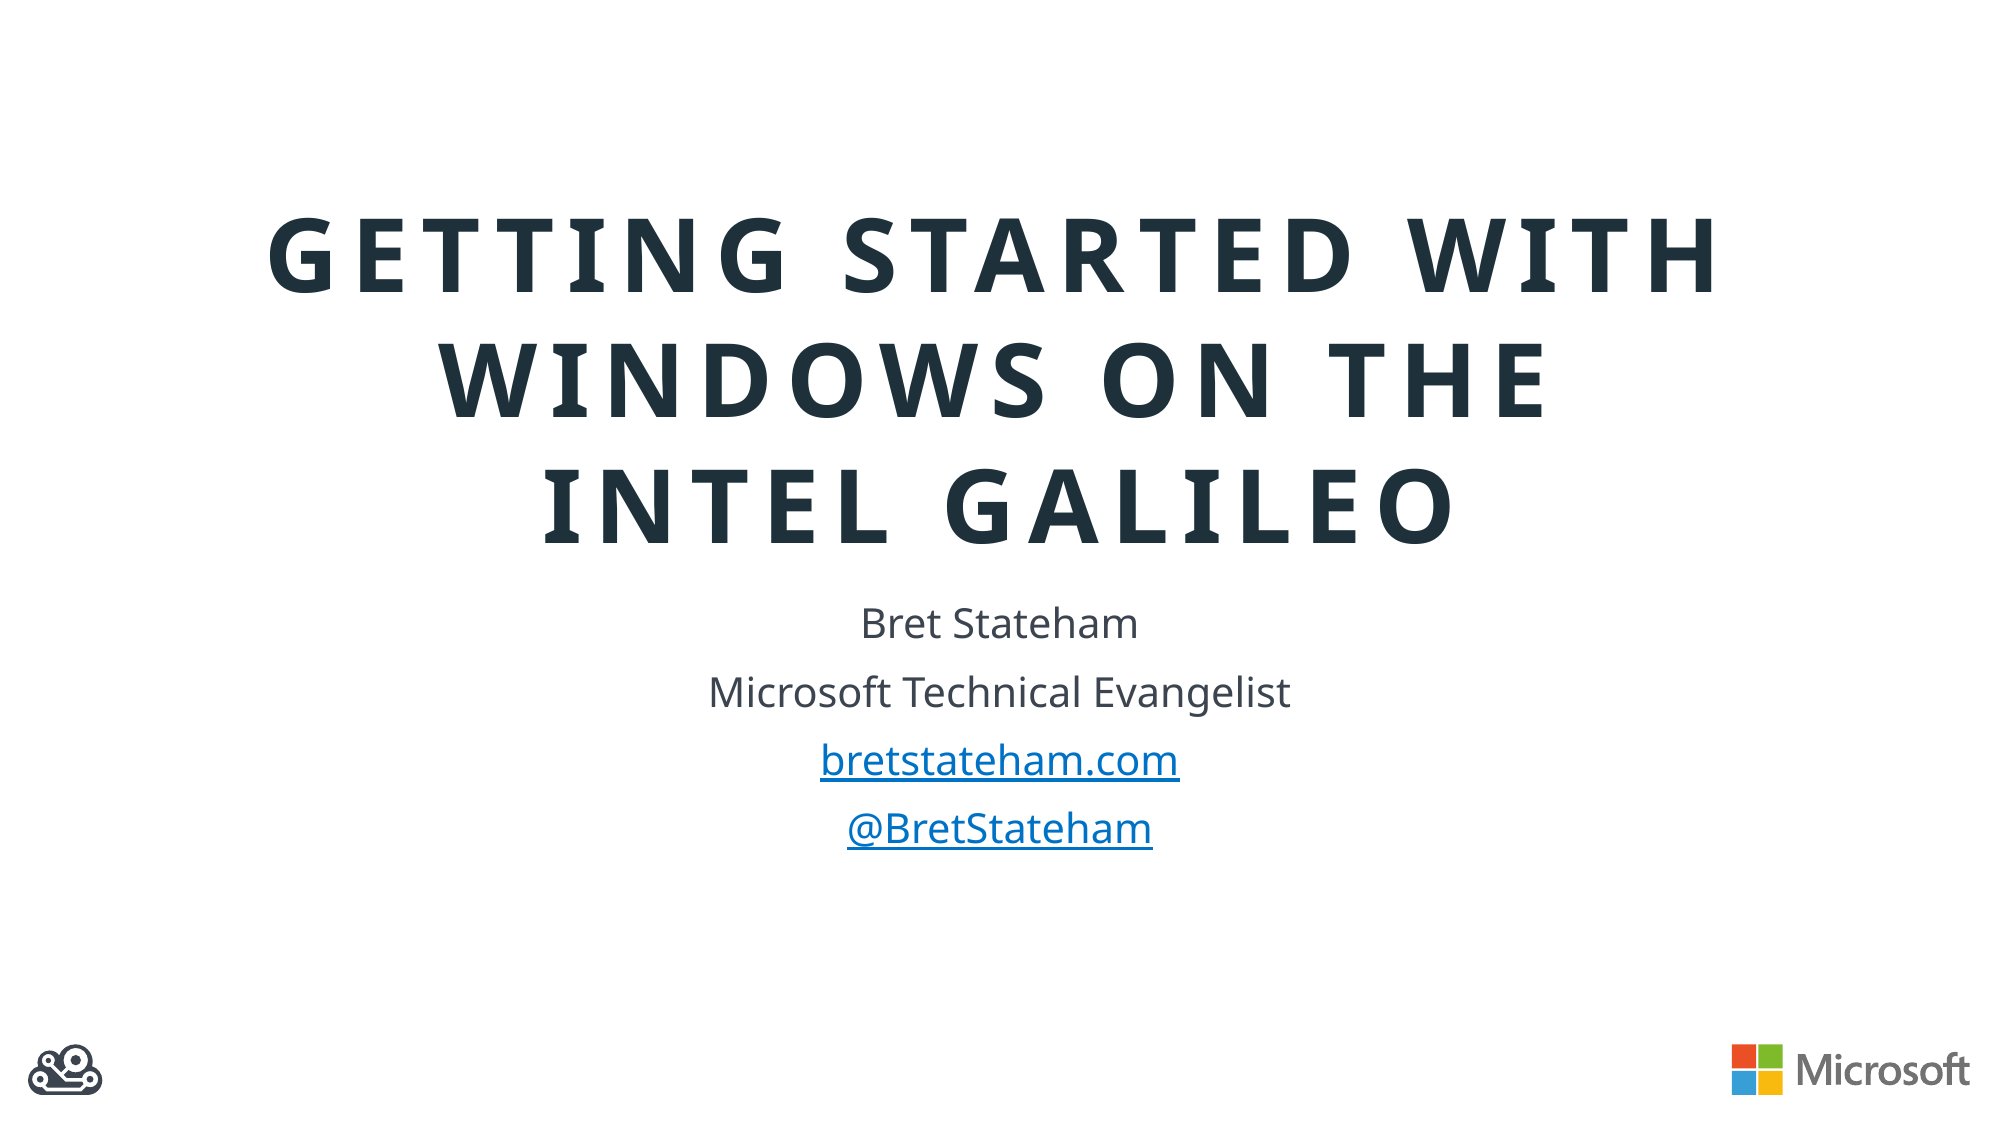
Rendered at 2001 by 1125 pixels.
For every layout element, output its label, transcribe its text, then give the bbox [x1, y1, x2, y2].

subtitle Bret Stateham Microsoft Technical Evangelist bretstateham.com @BretStateham [249, 590, 1750, 863]
title Getting Started with Windows on the Intel Galileo [249, 184, 1750, 576]
